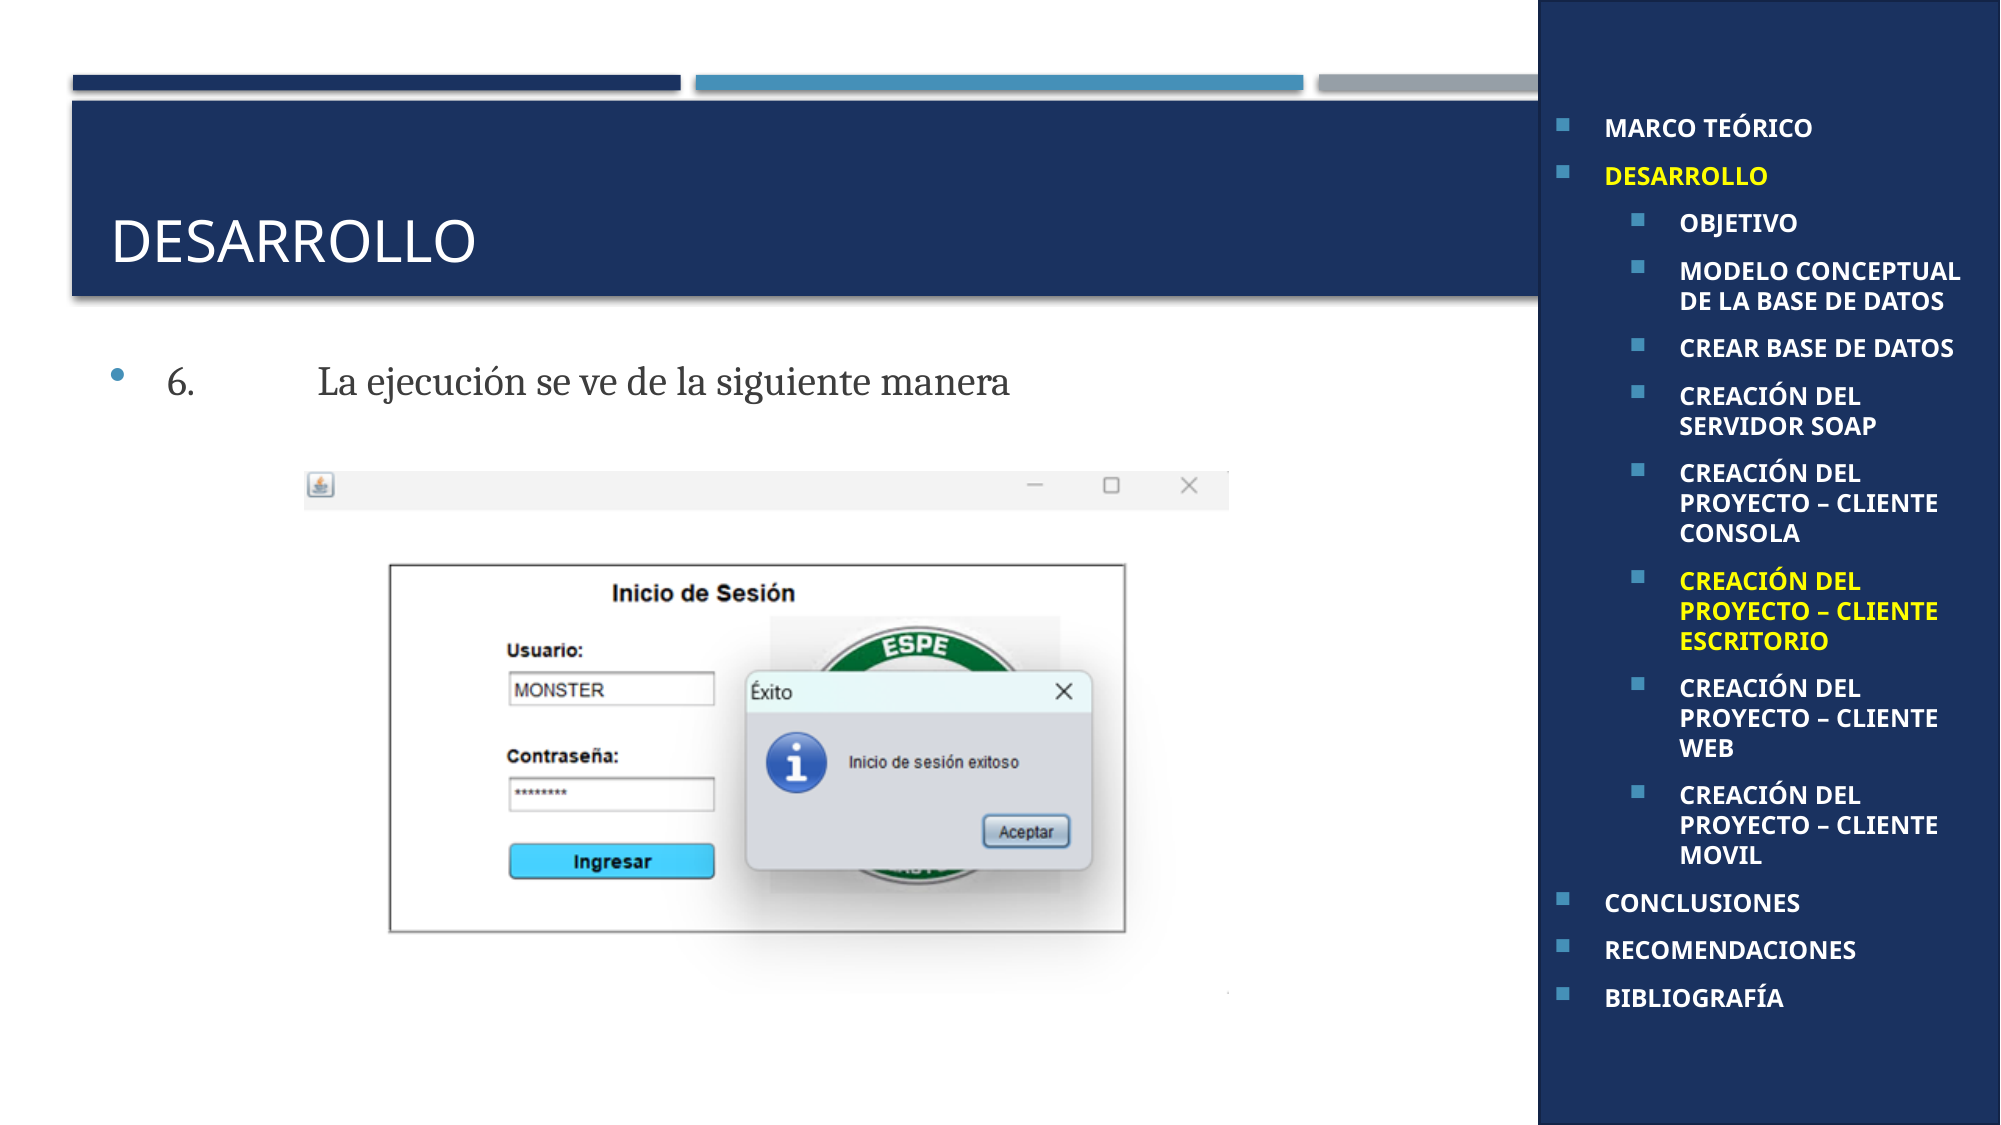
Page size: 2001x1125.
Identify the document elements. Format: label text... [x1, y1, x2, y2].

text_box MARCO TEÓRICO DESARROLLO OBJETIVO MODELO CONCEPTUAL DE LA BASE DE DATOS CREAR BASE DE DATOS CREACIÓN DEL SERVIDOR SOAP CREACIÓN DEL PROYECTO – CLIENTE CONSOLA CREACIÓN DEL PROYECTO – CLIENTE ESCRITORIO CREACIÓN DEL PROYECTO – CLIENTE WEB CREACIÓN DEL PROYECTO – CLIENTE MOVIL CONCLUSIONES RECOMENDACIONES BIBLIOGRAFÍA [1538, 0, 2000, 1125]
title DESARROLLO [95, 115, 1538, 282]
list 6. La ejecución se ve de la siguiente manera [96, 334, 1339, 421]
picture [303, 470, 1230, 994]
